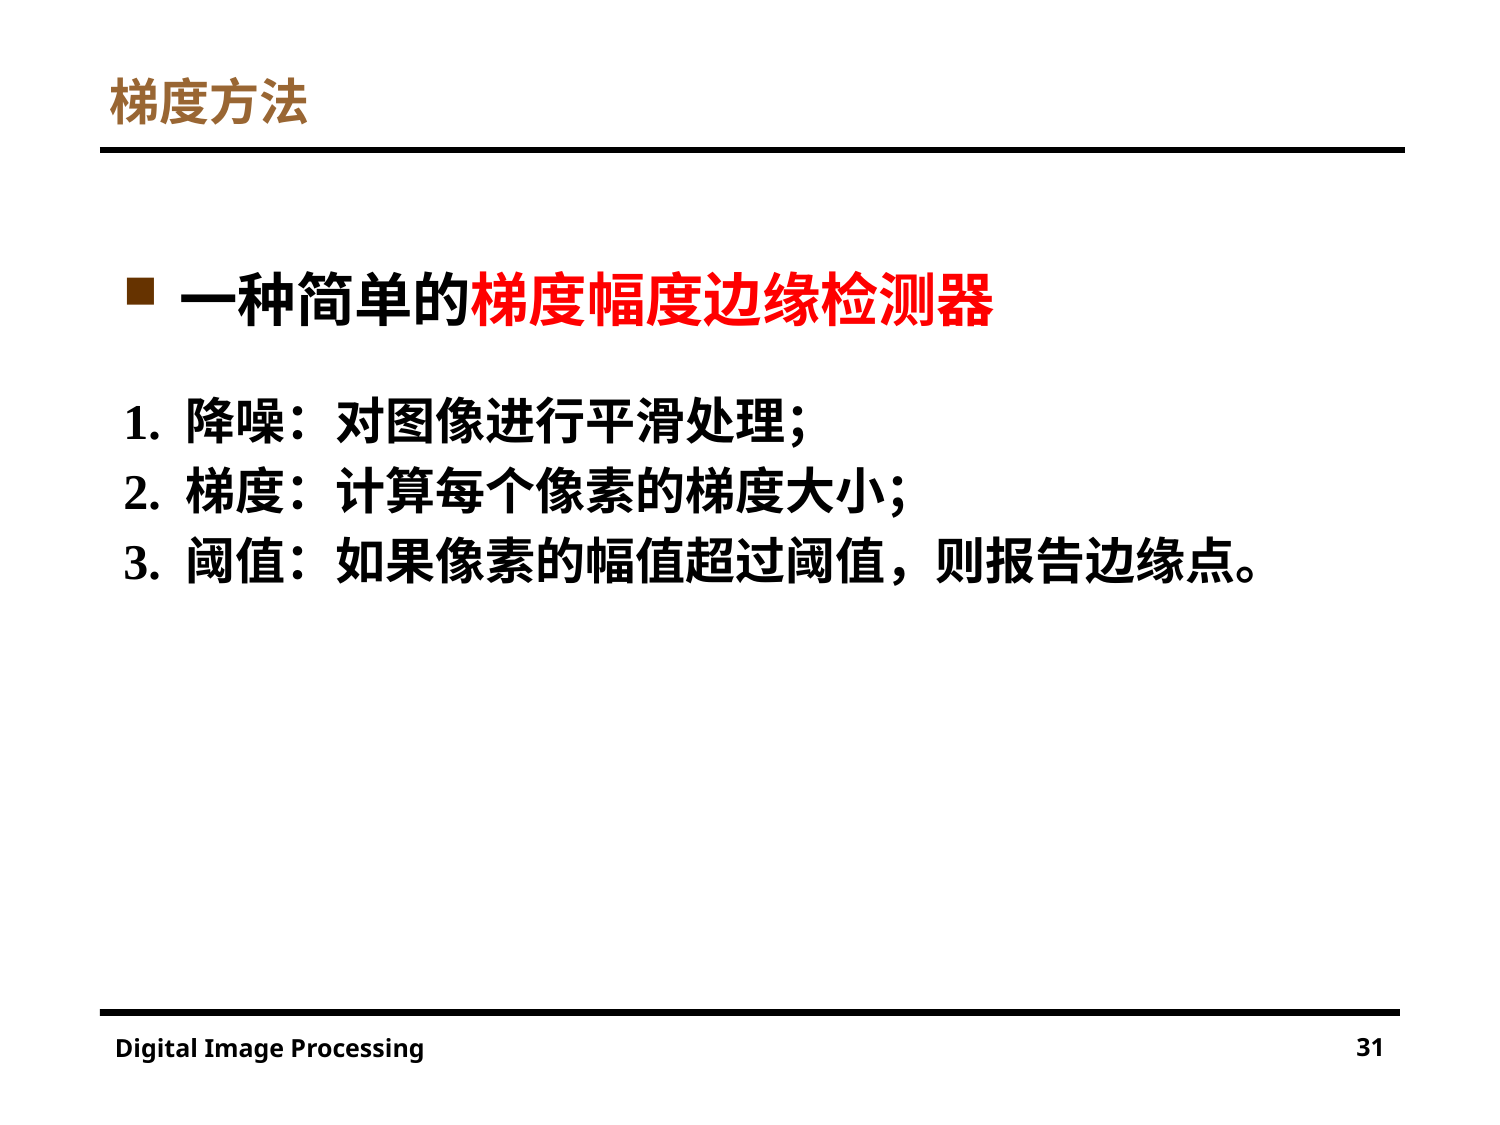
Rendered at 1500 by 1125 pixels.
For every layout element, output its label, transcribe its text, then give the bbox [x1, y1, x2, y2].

text_box 一种简单的梯度幅度边缘检测器 1. 降噪：对图像进行平滑处理； 2. 梯度：计算每个像素的梯度大小； 3. 阈值：如果像素的幅值超过阈值，则报告边缘点。 [108, 255, 1392, 667]
title 梯度方法 [93, 49, 1407, 138]
slide_number Digital Image Processing [99, 1025, 650, 1104]
slide_number 31 [1074, 1024, 1400, 1103]
